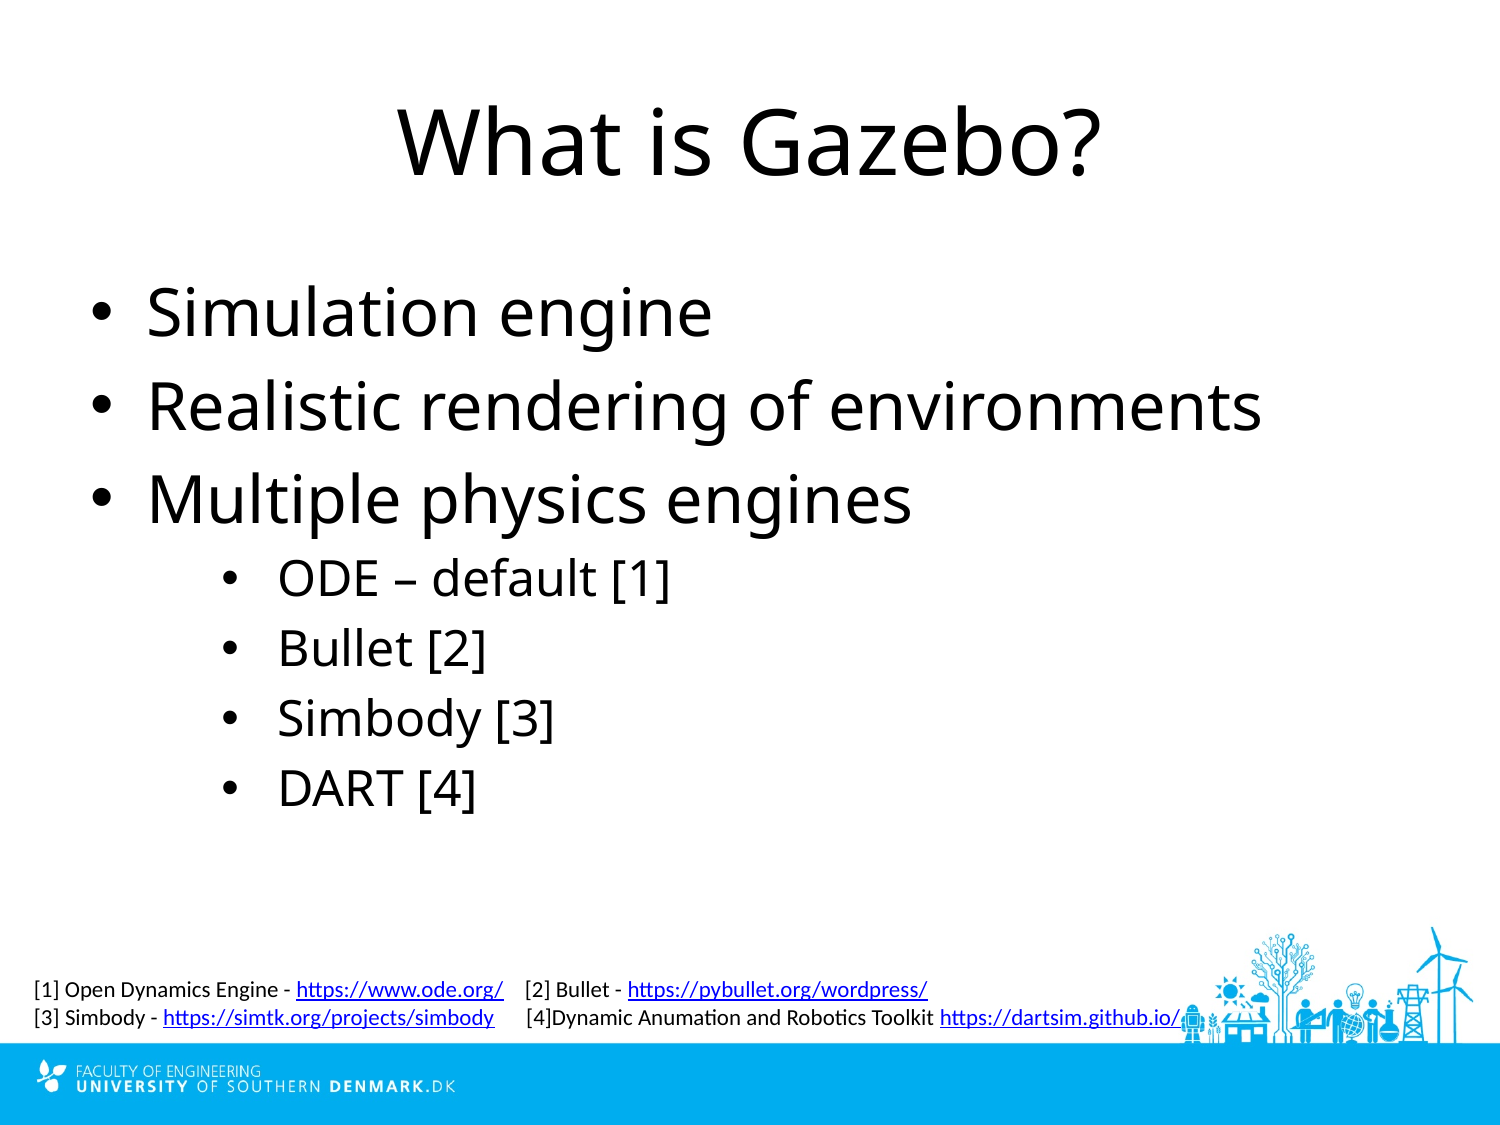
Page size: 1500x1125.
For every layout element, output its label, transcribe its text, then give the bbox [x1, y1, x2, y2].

picture [53, 1065, 66, 1075]
picture [178, 1081, 186, 1091]
picture [228, 1066, 233, 1076]
picture [168, 1066, 172, 1077]
picture [315, 1081, 319, 1091]
picture [112, 1081, 121, 1092]
picture [220, 1066, 224, 1077]
picture [331, 1081, 340, 1092]
text_box ​[1] Open Dynamics Engine - https://www.ode.org/​ [2] Bullet - https://pybullet.org/wordpress/ [3] Simbody - https://simtk.org/projects/simbody [4]Dynamic Anumation and Robotics Toolkit https://dartsim.github.io/ [18, 967, 1370, 1038]
picture [212, 1081, 216, 1091]
picture [356, 1081, 365, 1092]
picture [91, 1081, 100, 1092]
picture [84, 1070, 95, 1076]
picture [77, 1081, 86, 1092]
list Simulation engine Realistic rendering of environments Multiple physics engines ODE – default [1] Bullet [2] Simbody [3] DART [4] [75, 262, 1425, 1005]
picture [136, 1081, 144, 1092]
picture [387, 1081, 397, 1092]
picture [1310, 1038, 1333, 1043]
picture [401, 1081, 409, 1092]
picture [1370, 1015, 1375, 1023]
picture [125, 1081, 131, 1092]
picture [345, 1081, 351, 1092]
picture [115, 1066, 119, 1077]
picture [370, 1081, 382, 1092]
picture [1267, 1038, 1290, 1043]
picture [433, 1081, 439, 1092]
picture [1343, 1038, 1368, 1043]
picture [148, 1081, 155, 1092]
picture [1199, 1038, 1225, 1043]
picture [38, 1061, 58, 1092]
picture [414, 1081, 422, 1092]
picture [276, 1082, 284, 1091]
picture [166, 1081, 174, 1091]
picture [0, 0, 1500, 1043]
title What is Gazebo? [75, 45, 1425, 233]
picture [299, 1081, 304, 1091]
picture [1293, 1038, 1301, 1043]
